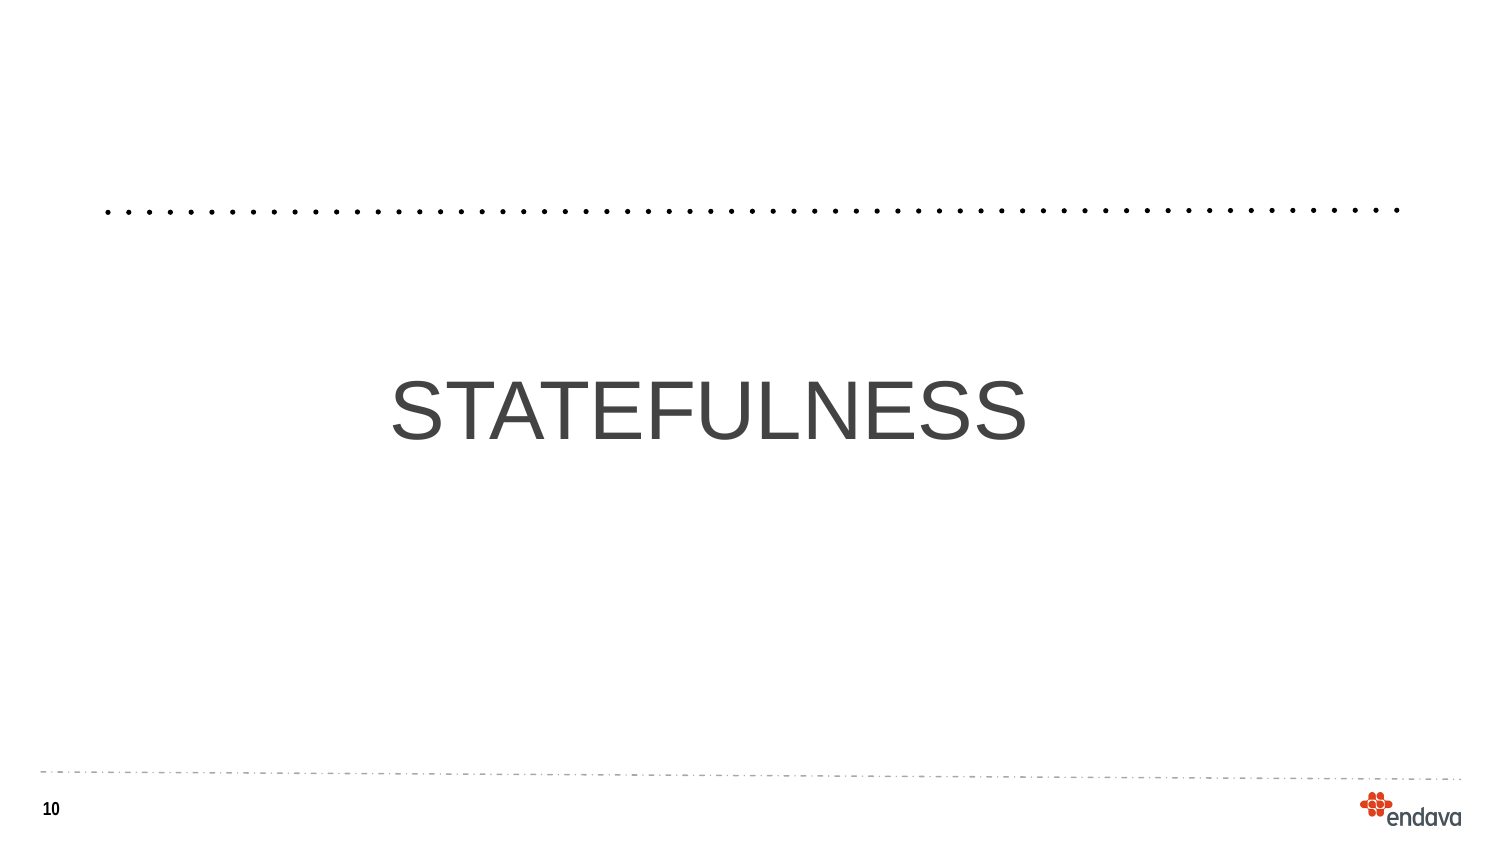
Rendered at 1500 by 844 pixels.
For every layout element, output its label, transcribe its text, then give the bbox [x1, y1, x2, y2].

text_box STATEFULNESS [374, 341, 1218, 418]
picture [1360, 792, 1461, 826]
